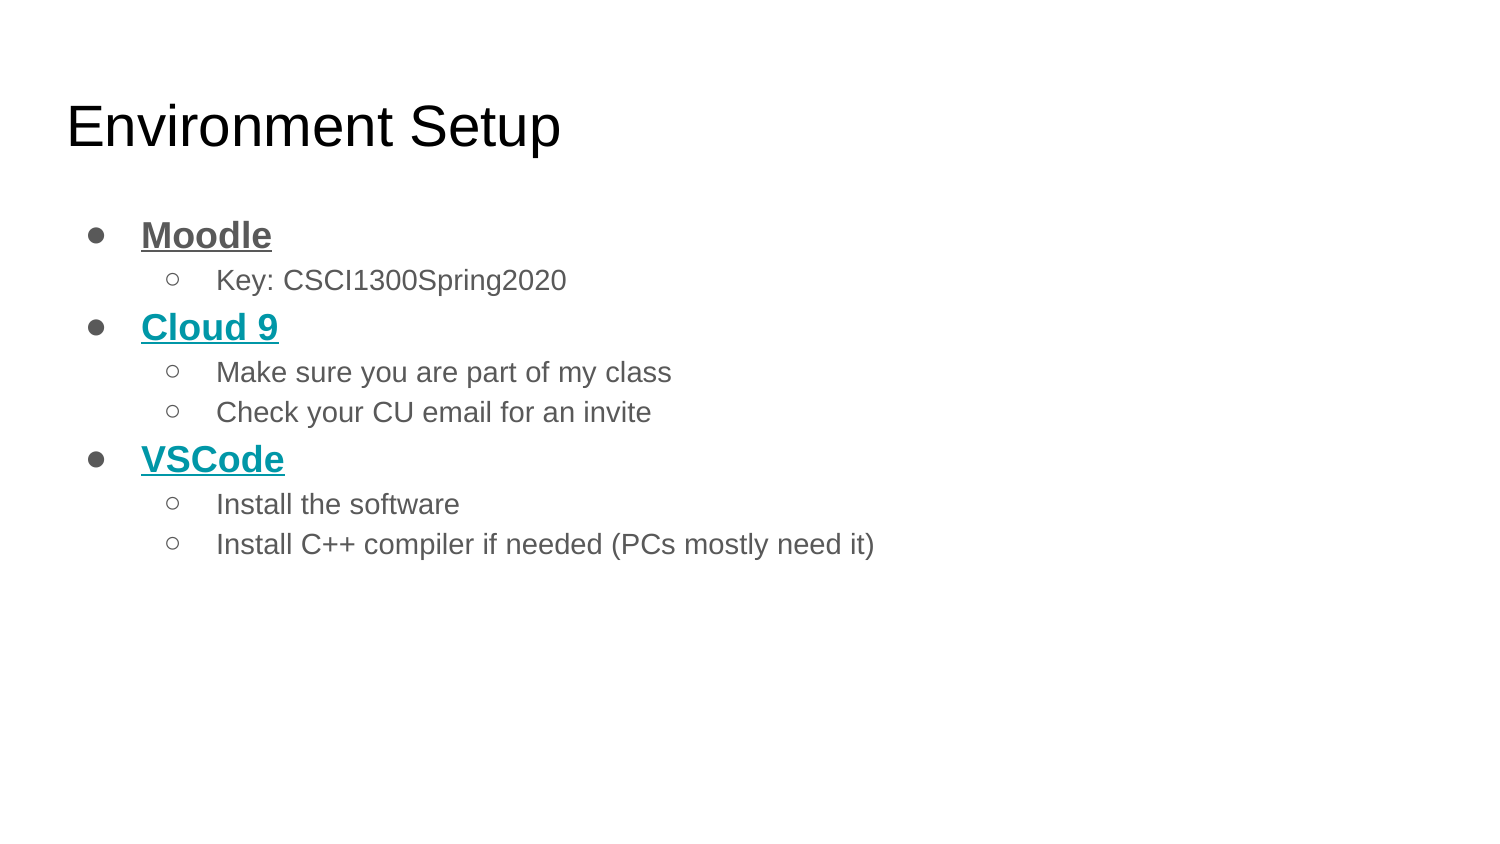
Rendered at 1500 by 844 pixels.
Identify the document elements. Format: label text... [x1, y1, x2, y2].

title Environment Setup [51, 72, 1449, 167]
list Moodle Key: CSCI1300Spring2020 Cloud 9 Make sure you are part of my class Check your CU email for an invite VSCode Install the software Install C++ compiler if needed (PCs mostly need it) [51, 189, 1449, 750]
